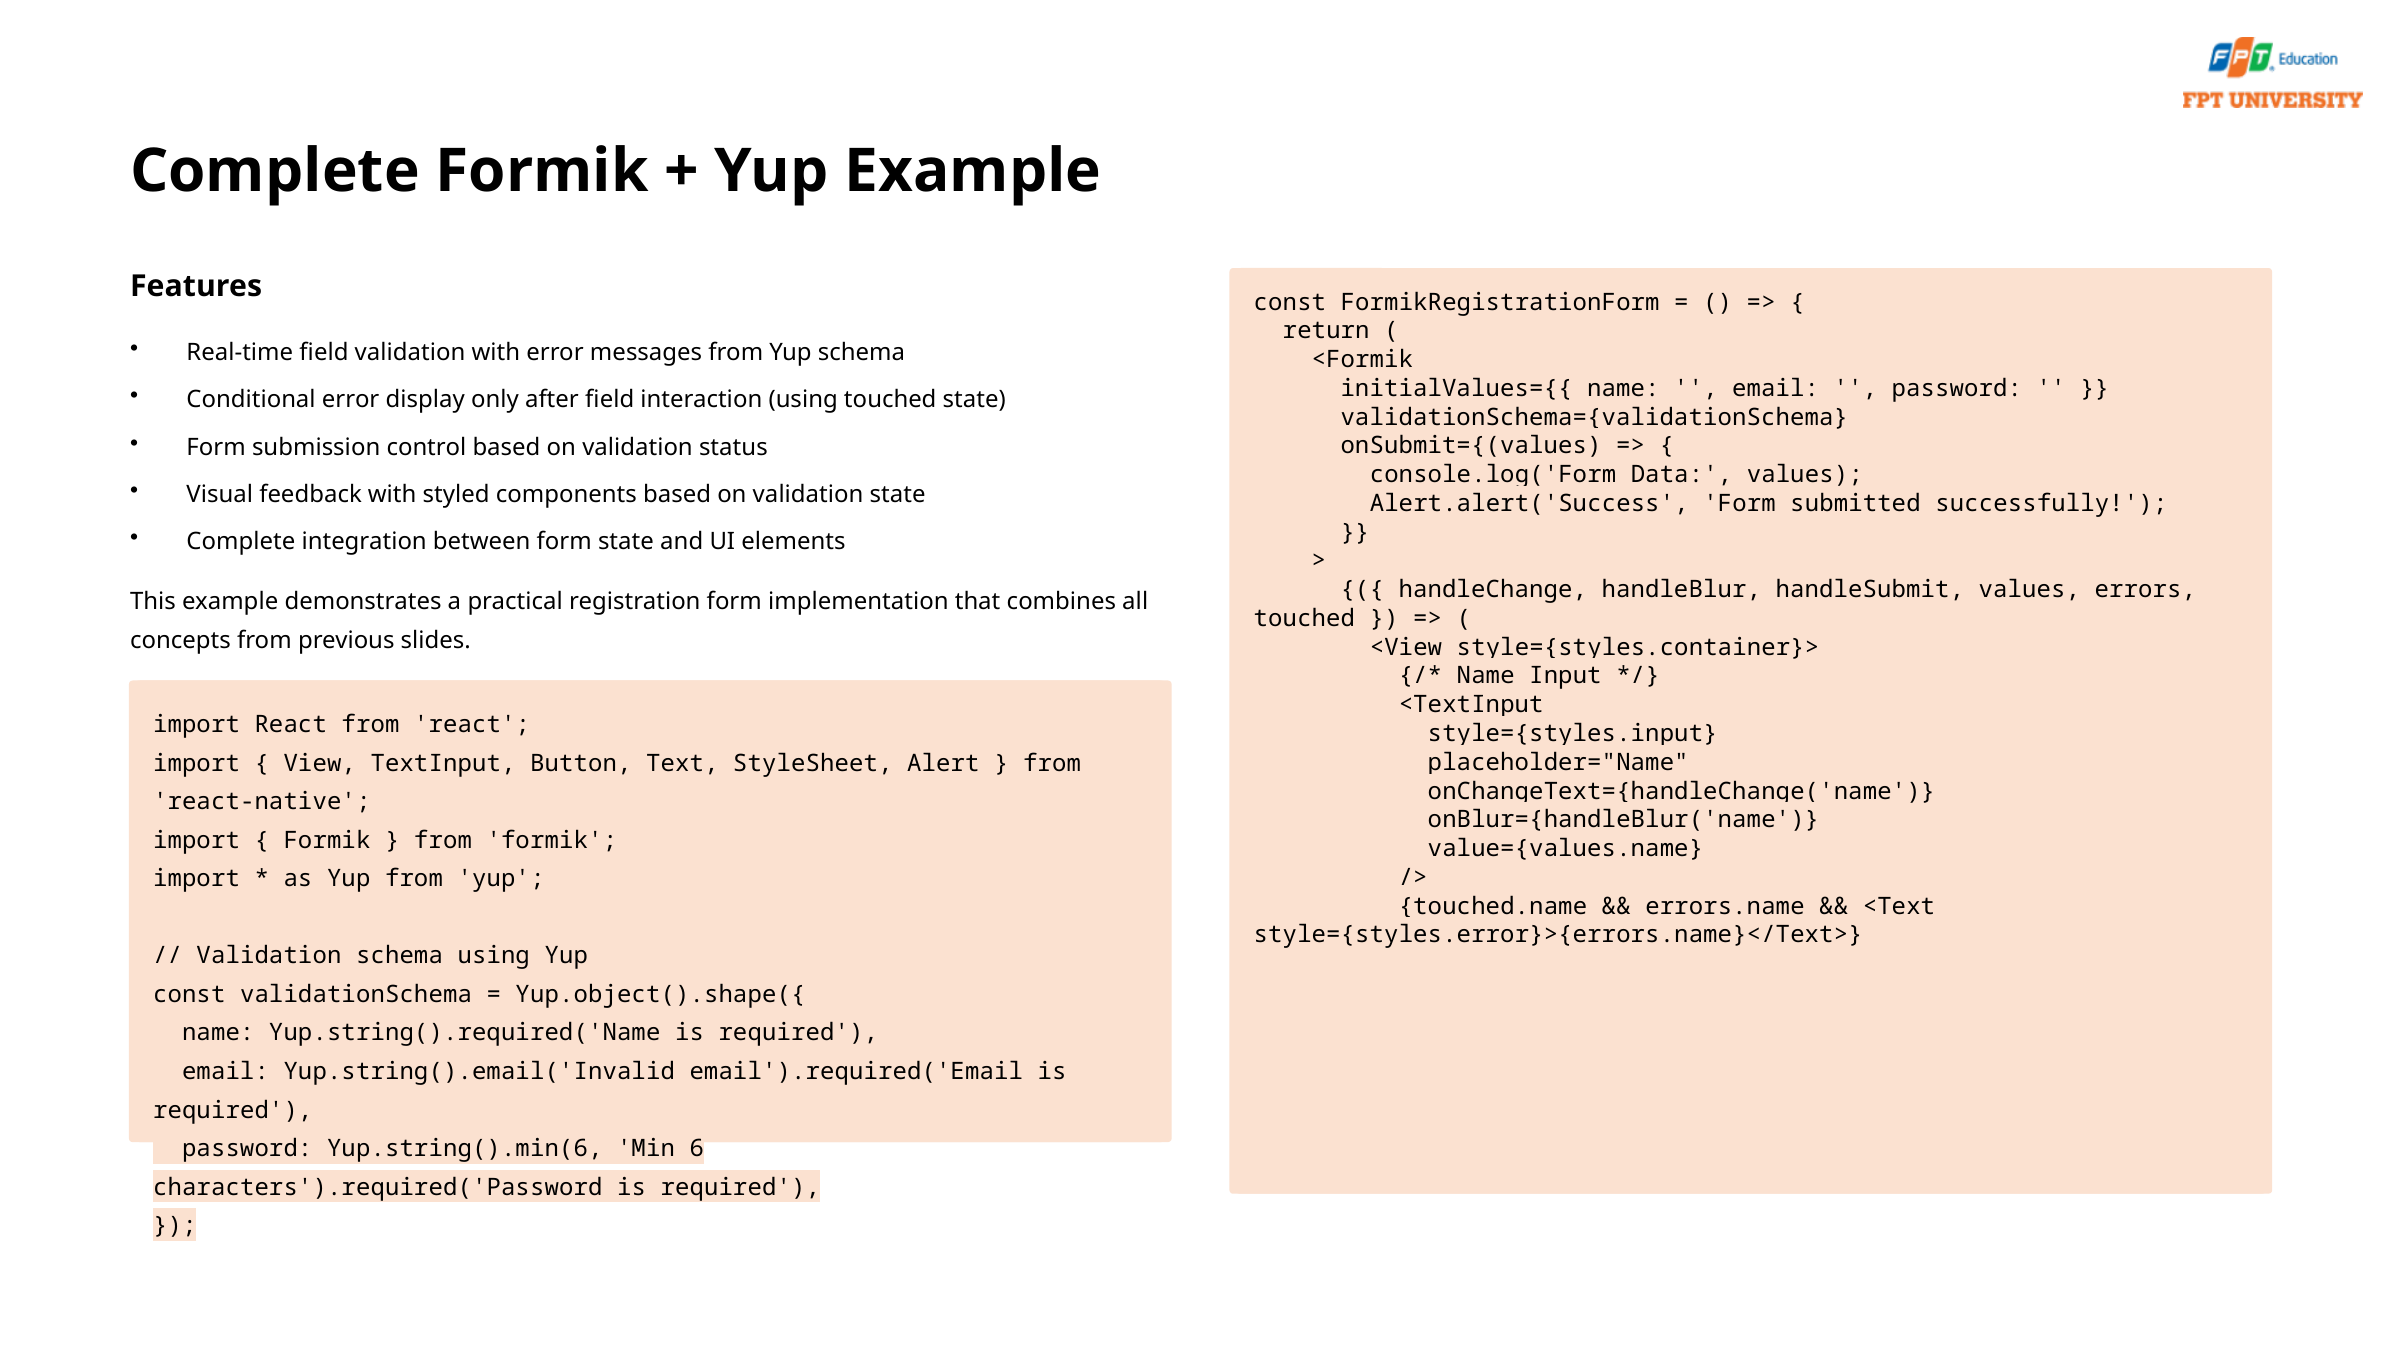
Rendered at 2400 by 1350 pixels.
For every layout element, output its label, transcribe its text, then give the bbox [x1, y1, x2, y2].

text_box This example demonstrates a practical registration form implementation that combines all concepts from previous slides. [130, 575, 1171, 654]
text_box Complete Formik + Yup Example [130, 128, 1086, 205]
picture [2182, 37, 2363, 108]
text_box Visual feedback with styled components based on validation state [130, 468, 1171, 508]
text_box const FormikRegistrationForm = () => { return ( <Formik initialValues={{ name: '', email: '', password: '' }} validationSchema={validationSchema} onSubmit={(values) => { console.log('Form Data:', values); Alert.alert('Success', 'Form submitted successfully!'); }} > {({ handleChange, handleBlur, handleSubmit, values, errors, touched }) => ( <View style={styles.container}> {/* Name Input */} <TextInput style={styles.input} placeholder="Name" onChangeText={handleChange('name')} onBlur={handleBlur('name')} value={values.name} /> {touched.name && errors.name && <Text style={styles.error}>{errors.name}</Text>} [1253, 286, 2248, 1176]
text_box Conditional error display only after field interaction (using touched state) [130, 374, 1171, 413]
text_box [1229, 268, 2273, 1194]
text_box Form submission control based on validation status [130, 421, 1171, 460]
text_box import React from 'react'; import { View, TextInput, Button, Text, StyleSheet, Alert } from 'react-native'; import { Formik } from 'formik'; import * as Yup from 'yup'; // Validation schema using Yup const validationSchema = Yup.object().shape({ name: Yup.string().required('Name is required'), email: Yup.string().email('Invalid email').required('Email is required'), password: Yup.string().min(6, 'Min 6 characters').required('Password is required'), }); [153, 698, 1148, 1124]
text_box Real-time field validation with error messages from Yup schema [130, 326, 1171, 366]
text_box Features [130, 264, 433, 303]
text_box Complete integration between form state and UI elements [130, 515, 1171, 555]
text_box [128, 680, 1172, 1143]
